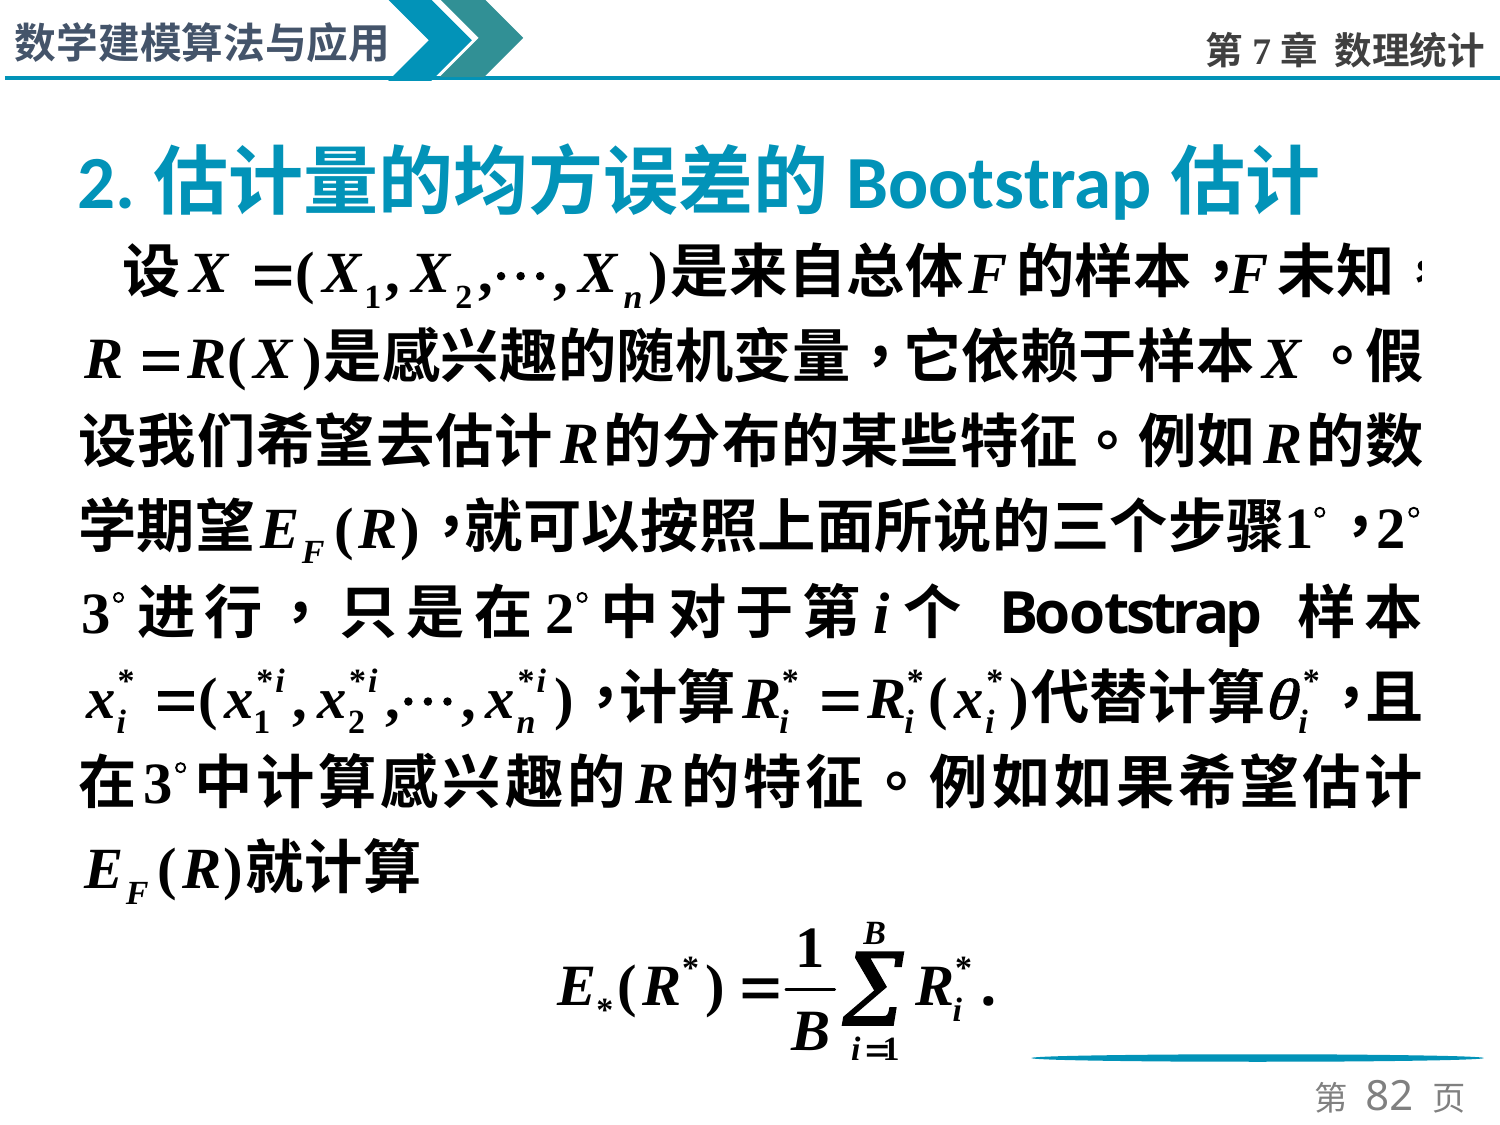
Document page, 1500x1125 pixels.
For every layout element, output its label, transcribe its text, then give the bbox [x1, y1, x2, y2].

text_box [78, 232, 1422, 1100]
text_box 2.估计量的均方误差的Bootstrap估计 [63, 126, 1500, 232]
